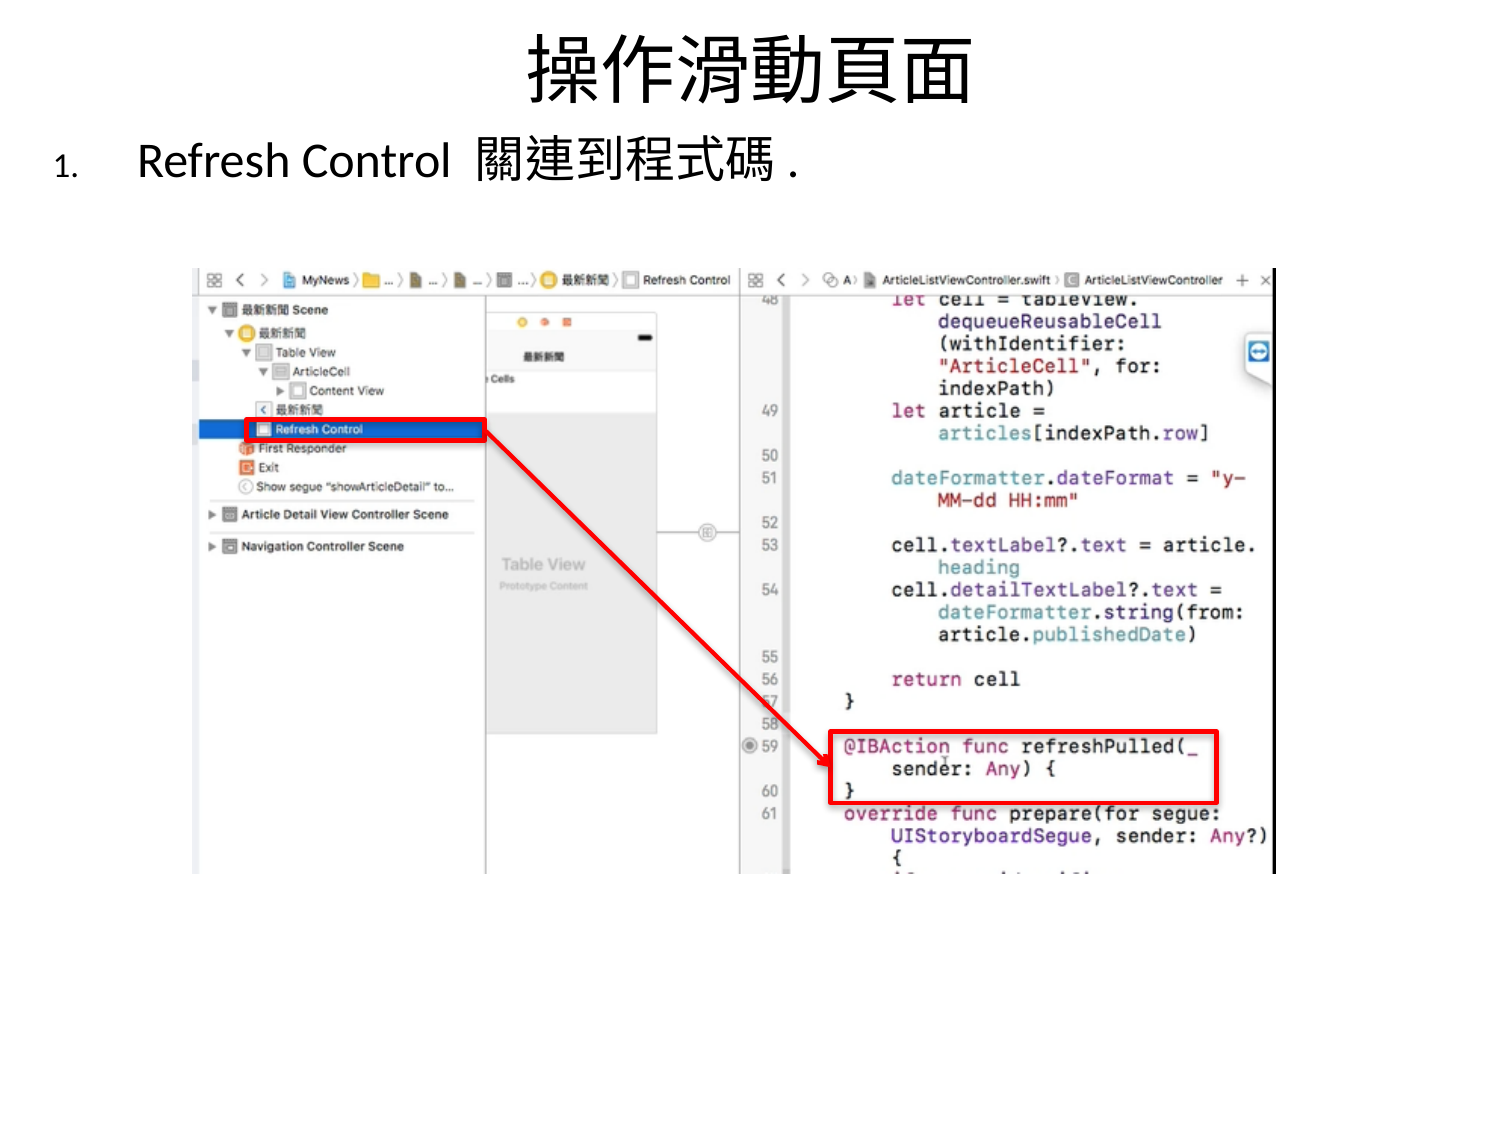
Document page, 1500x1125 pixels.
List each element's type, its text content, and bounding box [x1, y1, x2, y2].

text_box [484, 429, 831, 768]
picture [191, 268, 1277, 874]
list Refresh Control 關連到程式碼. [37, 119, 1464, 265]
title 操作滑動頁面 [0, 0, 1500, 137]
